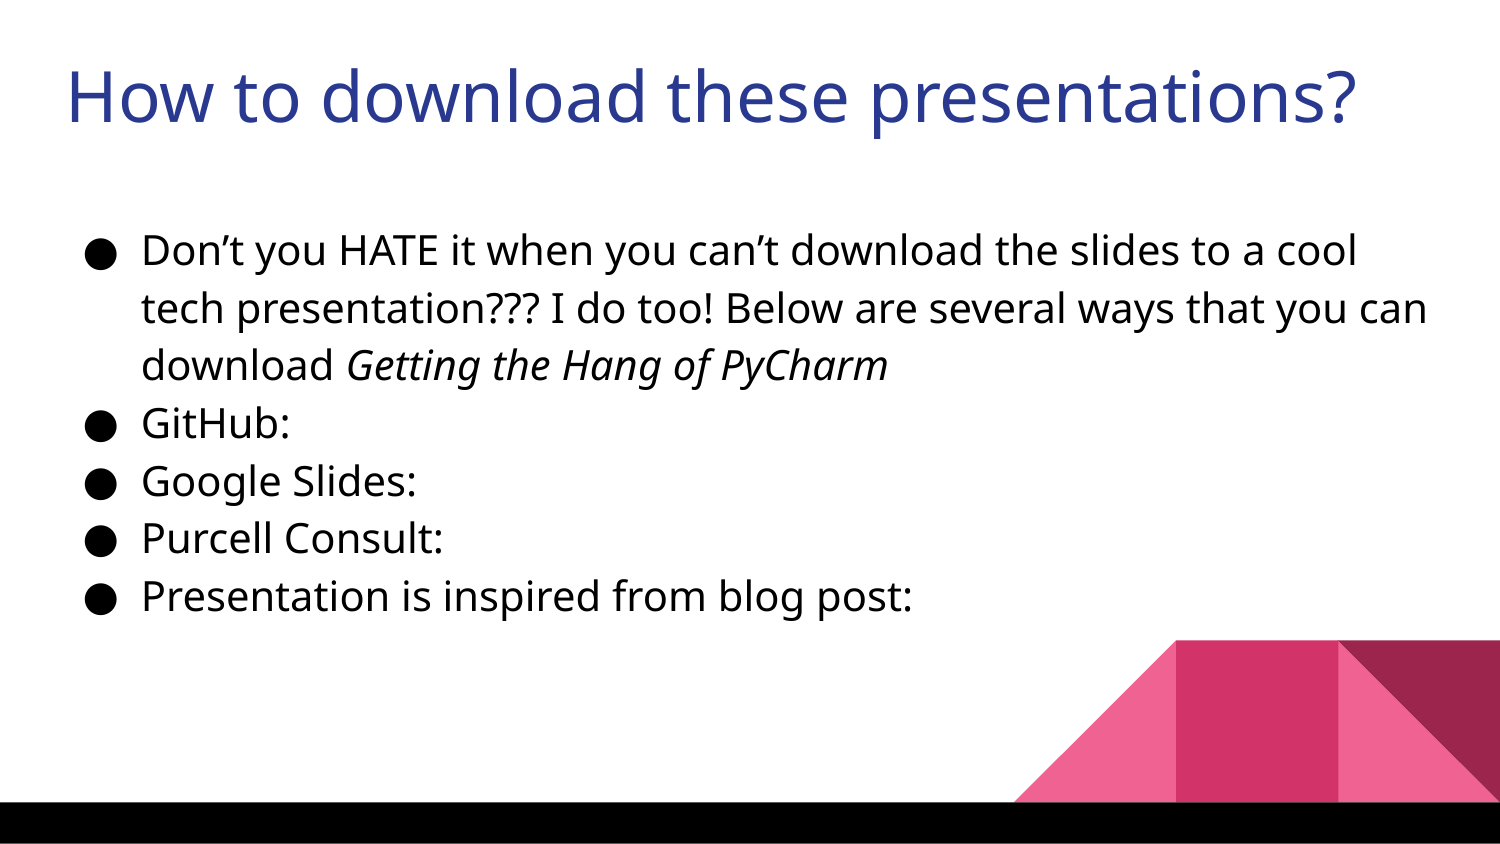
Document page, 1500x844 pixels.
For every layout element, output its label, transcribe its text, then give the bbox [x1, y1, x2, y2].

text_box Don’t you HATE it when you can’t download the slides to a cool tech presentation??? I do too! Below are several ways that you can download Getting the Hang of PyCharm GitHub: Google Slides: Purcell Consult: Presentation is inspired from blog post: [51, 201, 1449, 750]
text_box How to download these presentations? [51, 37, 1468, 167]
